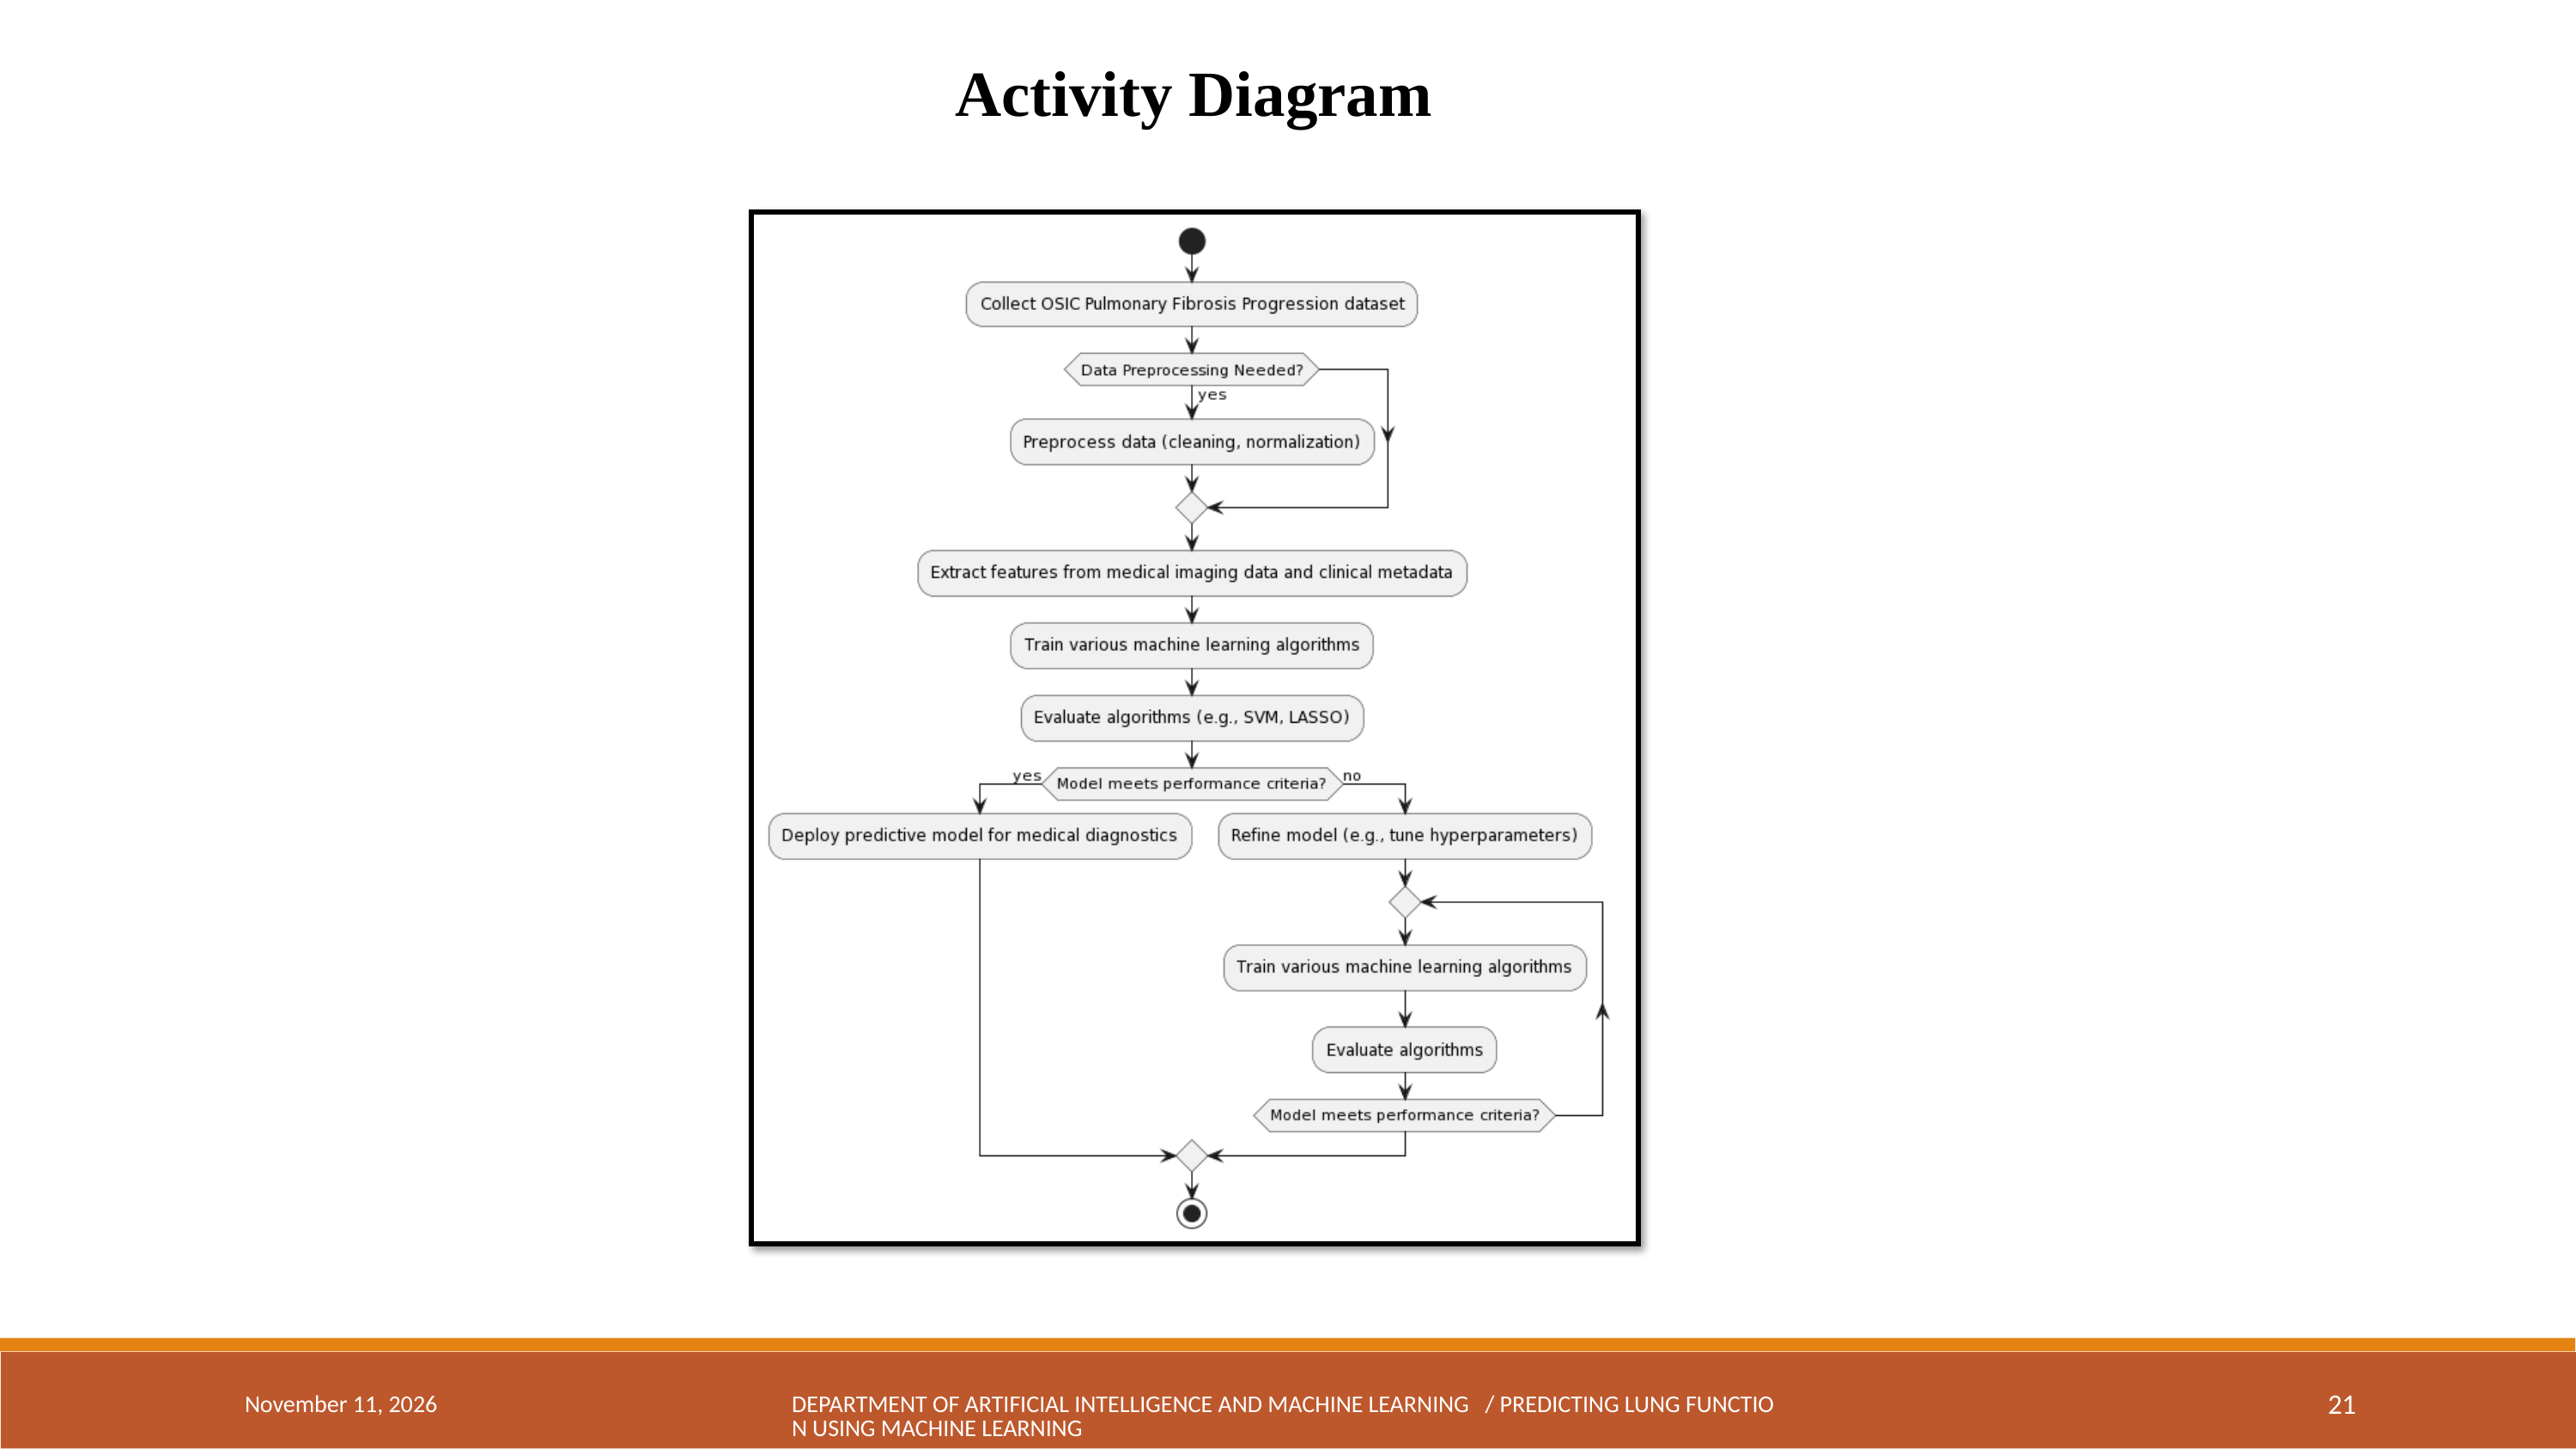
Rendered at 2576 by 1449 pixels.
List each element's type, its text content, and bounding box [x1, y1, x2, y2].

text_box Activity Diagram [942, 45, 2231, 136]
picture [753, 214, 1637, 1242]
footer DEPARTMENT OF ARTIFICIAL INTELLIGENCE AND MACHINE LEARNING / Predicting lung function using machine learning [779, 1364, 1798, 1442]
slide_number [232, 1364, 755, 1442]
slide_number 21 [2092, 1364, 2369, 1442]
